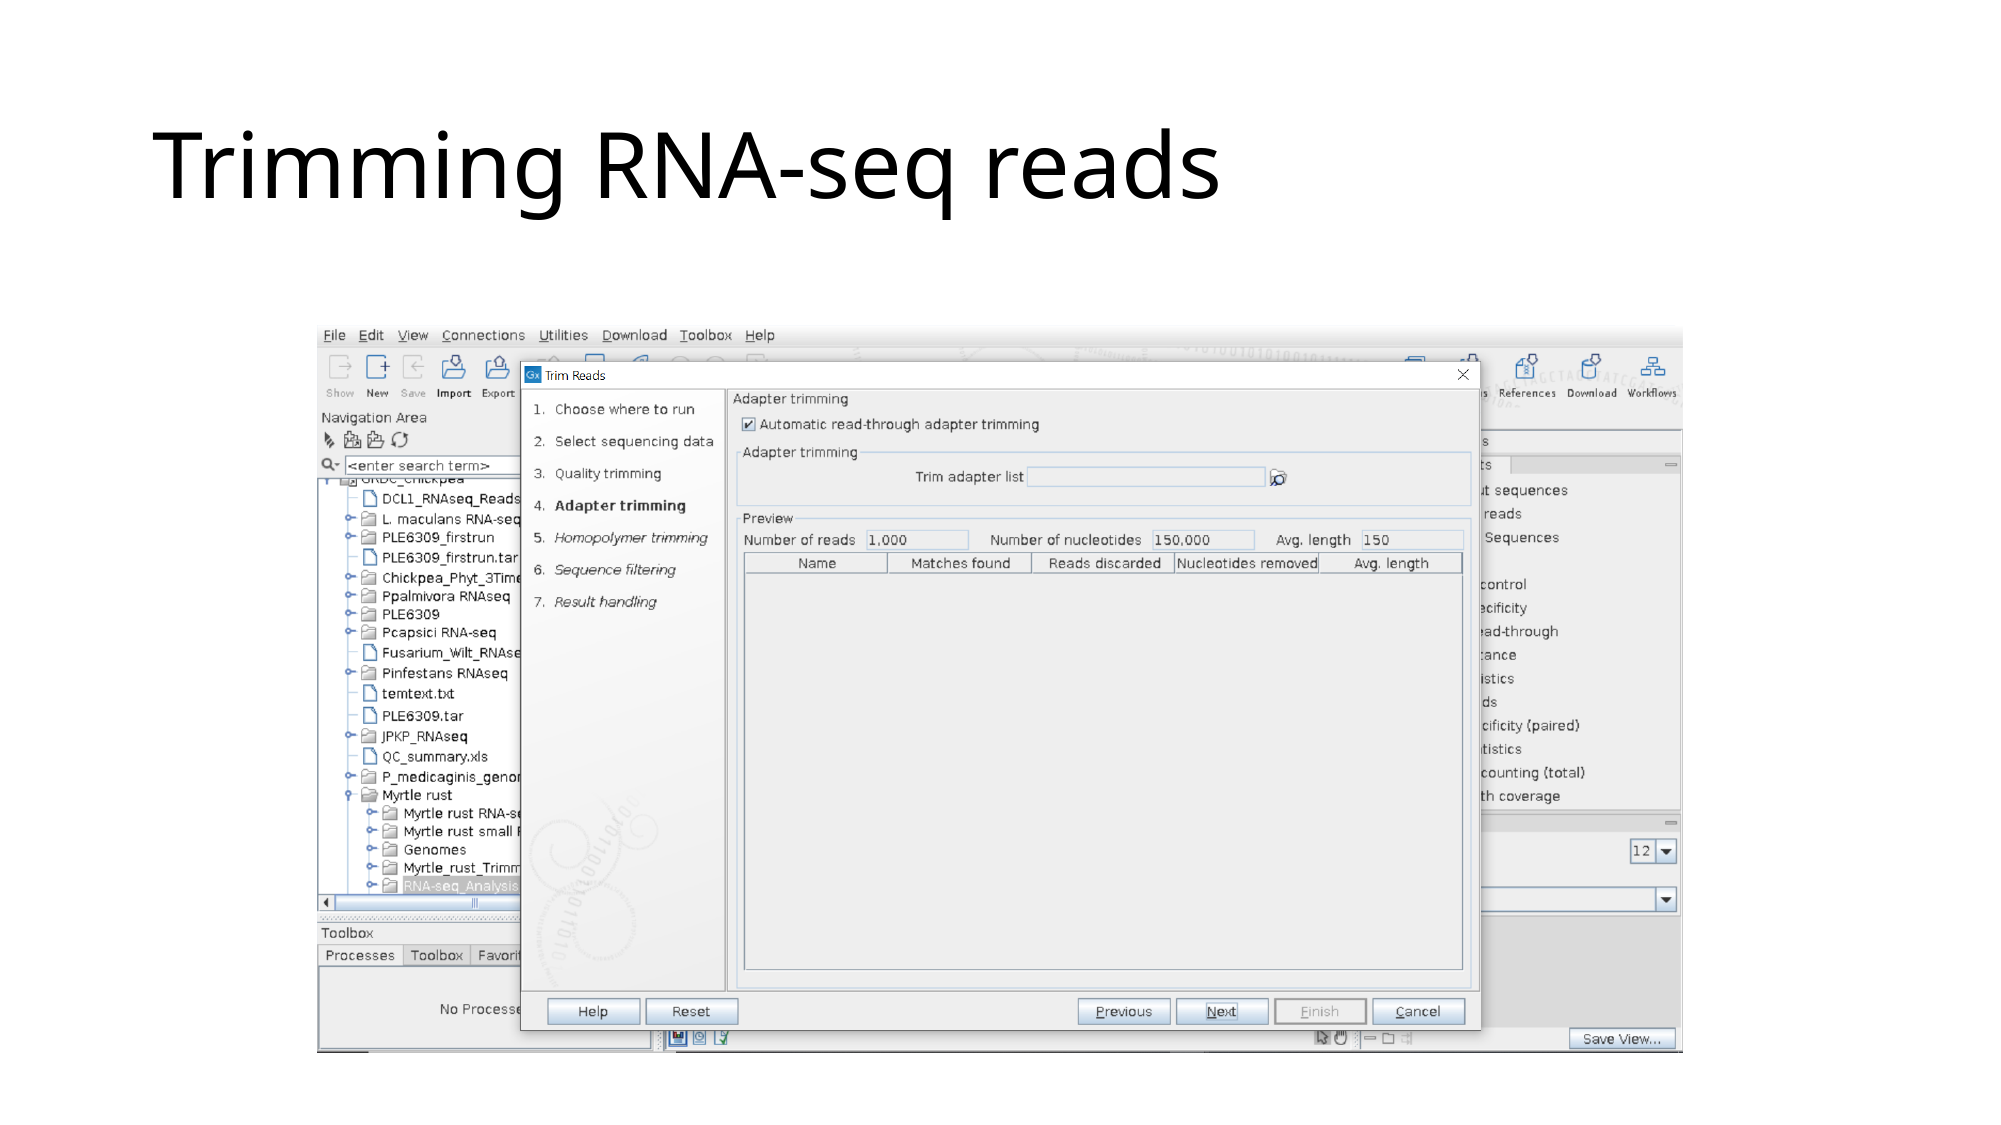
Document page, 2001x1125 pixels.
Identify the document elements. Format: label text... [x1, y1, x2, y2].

picture [316, 325, 1683, 1053]
title Trimming RNA-seq reads [137, 59, 1863, 278]
